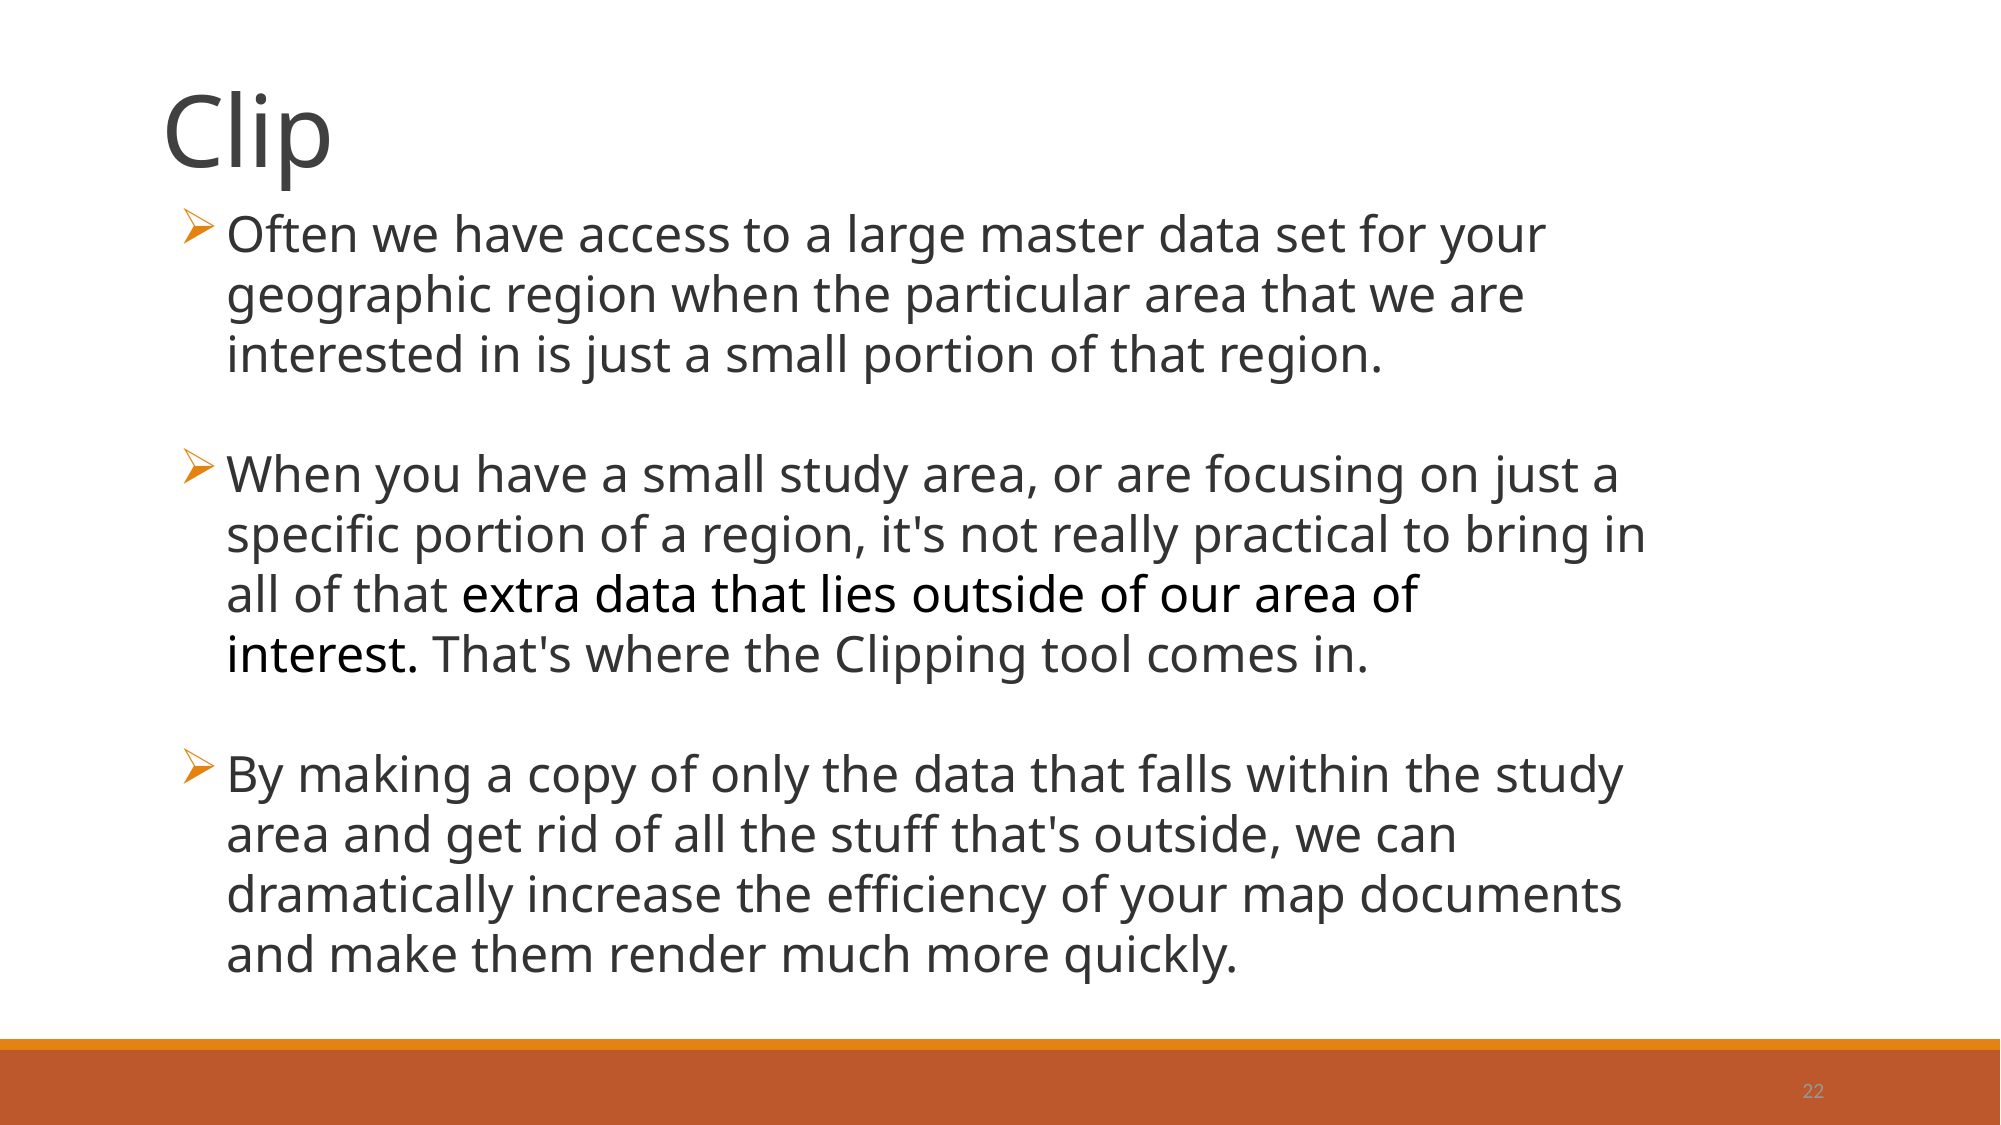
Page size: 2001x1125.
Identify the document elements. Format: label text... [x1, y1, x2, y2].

text_box Often we have access to a large master data set for your geographic region when the particular area that we are interested in is just a small portion of that region. When you have a small study area, or are focusing on just a specific portion of a region, it's not really practical to bring in all of that extra data that lies outside of our area of interest. That's where the Clipping tool comes in. By making a copy of only the data that falls within the study area and get rid of all the stuff that's outside, we can dramatically increase the efficiency of your map documents and make them render much more quickly. [164, 195, 1711, 991]
title Clip [146, 37, 1797, 196]
slide_number 22 [1624, 1059, 1840, 1120]
